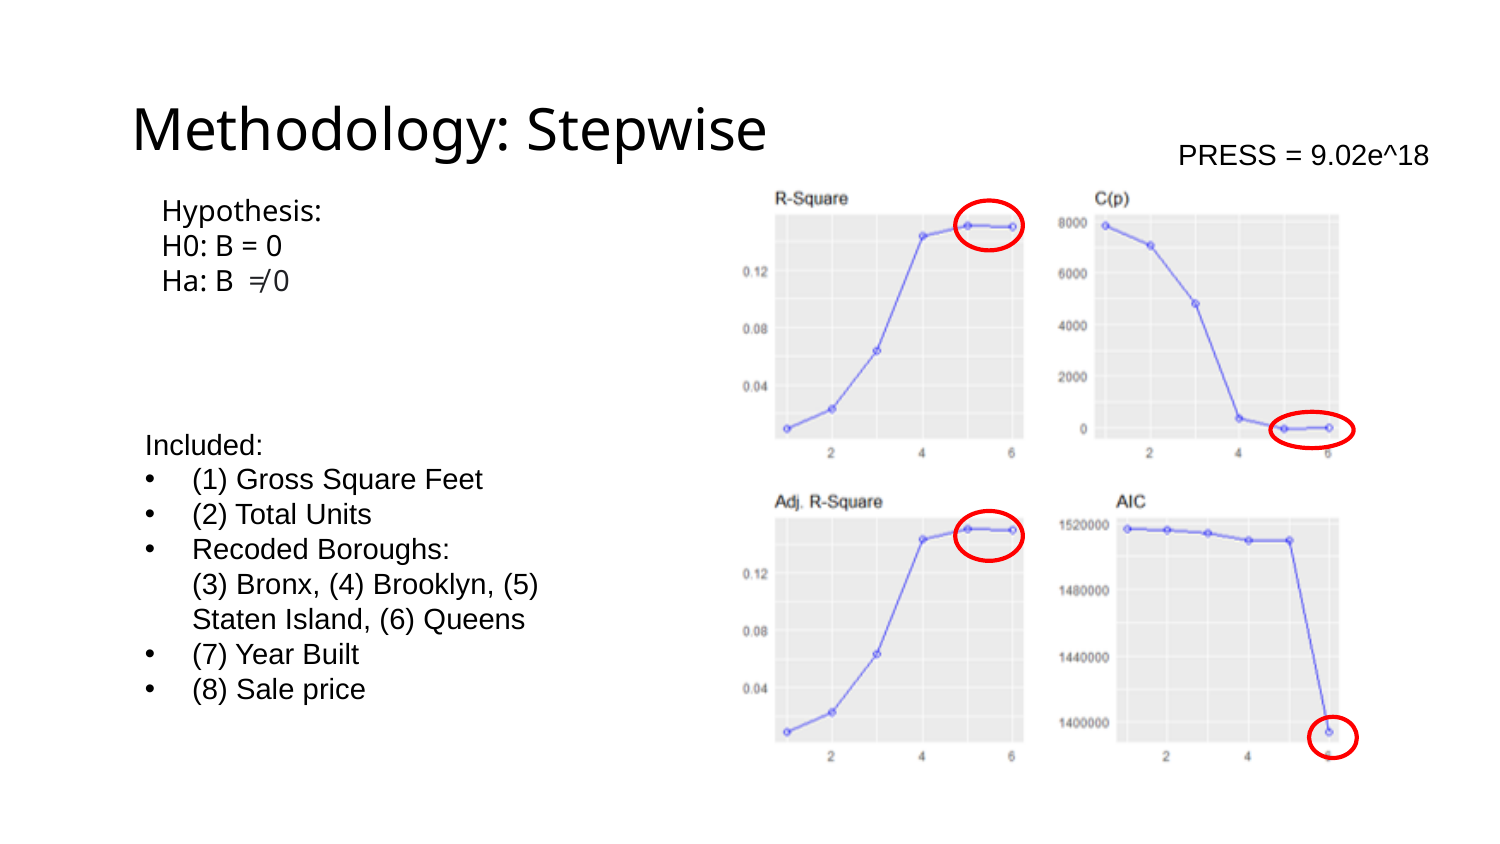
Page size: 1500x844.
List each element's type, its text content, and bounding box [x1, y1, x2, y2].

title Methodology: Stepwise [116, 88, 1384, 167]
text_box Hypothesis: H0: B = 0 Ha: B ≠ 0 [146, 184, 597, 305]
text_box PRESS = 9.02e^18 [1163, 128, 1461, 179]
text_box Included: (1) Gross Square Feet (2) Total Units Recoded Boroughs: (3) Bronx, (4) Brooklyn, (5) Staten Island, (6) Queens (7) Year Built (8) Sale price [130, 418, 581, 748]
picture [717, 184, 1346, 791]
text_box [1350, 419, 1356, 441]
text_box [1350, 720, 1359, 755]
